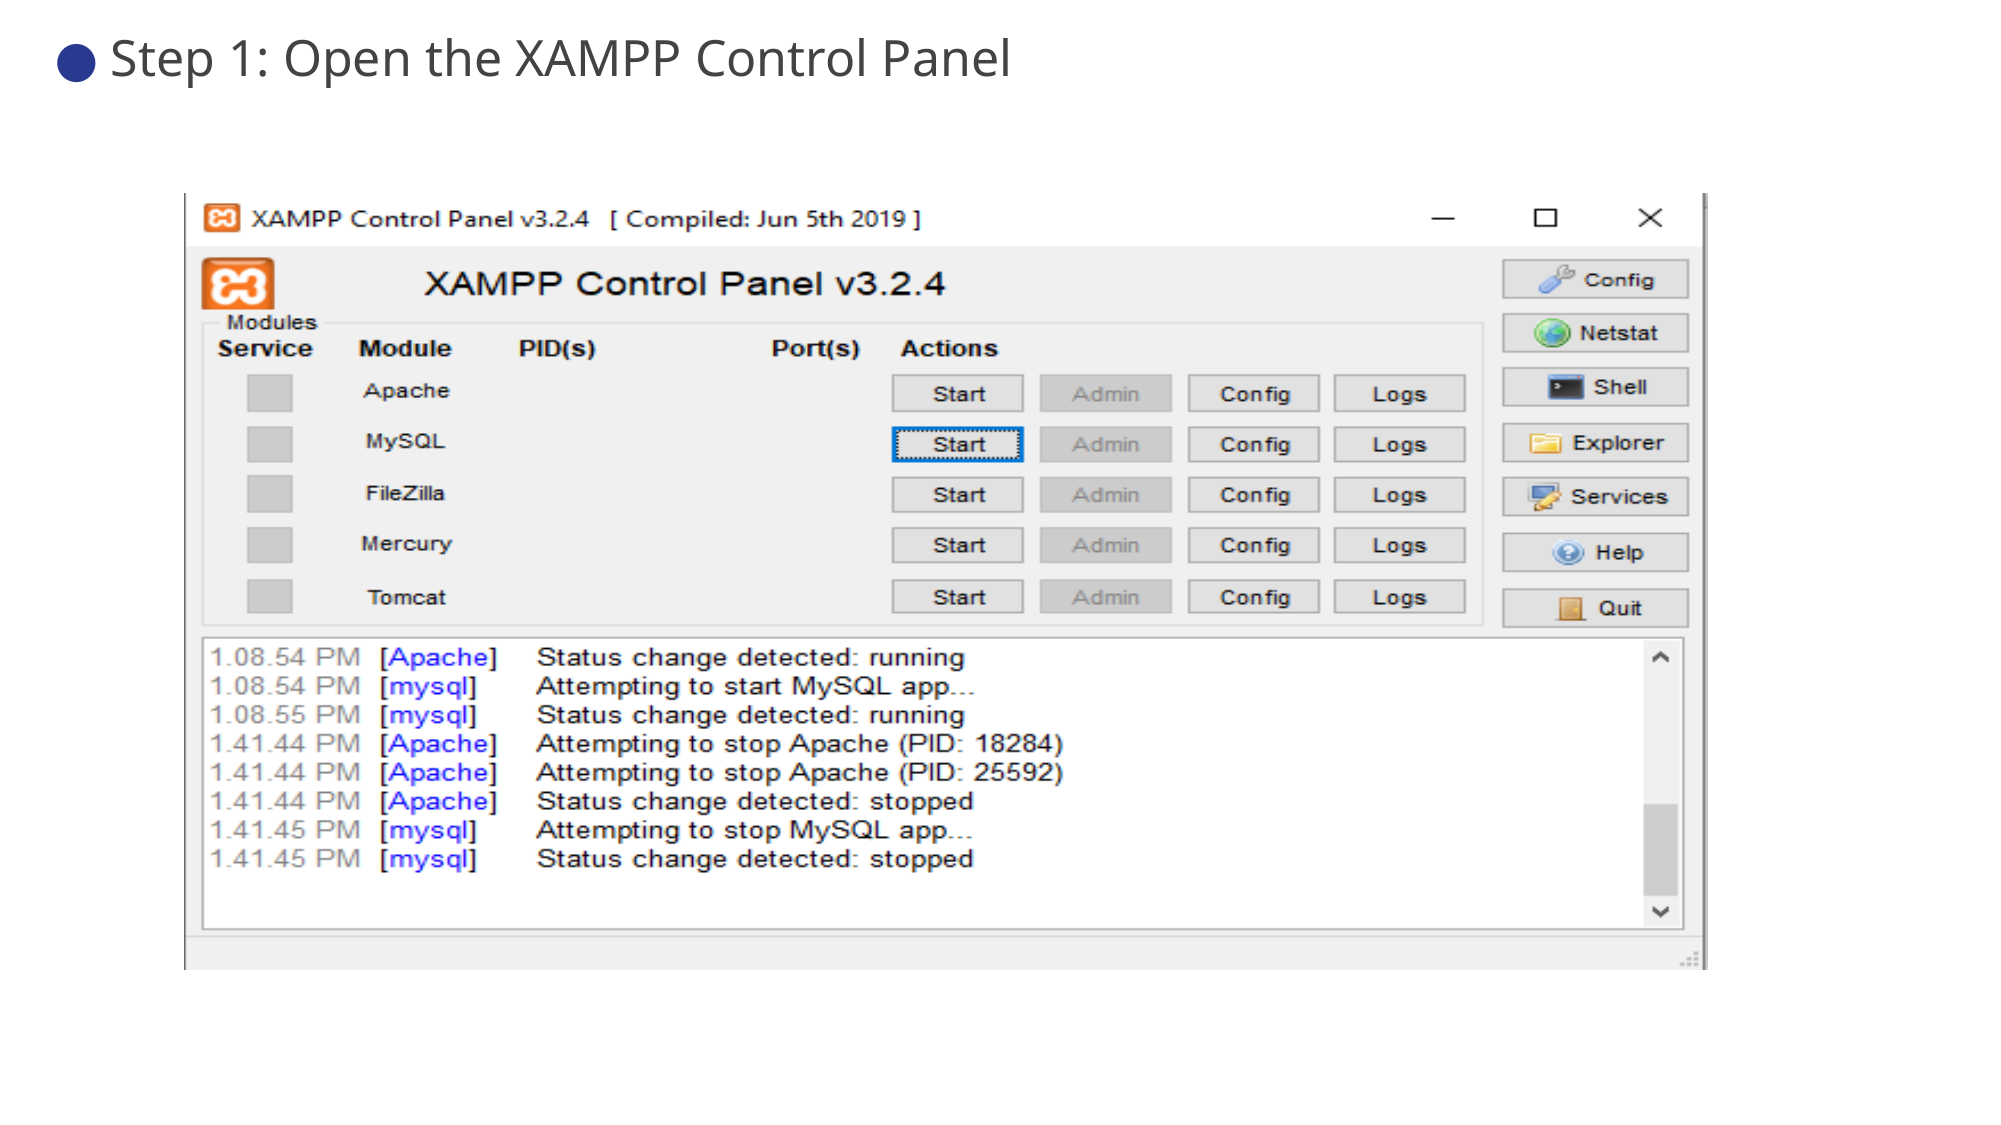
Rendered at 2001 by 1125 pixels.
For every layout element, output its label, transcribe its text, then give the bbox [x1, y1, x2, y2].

picture [184, 193, 1708, 970]
list Step 1: Open the XAMPP Control Panel [20, 25, 1978, 1125]
